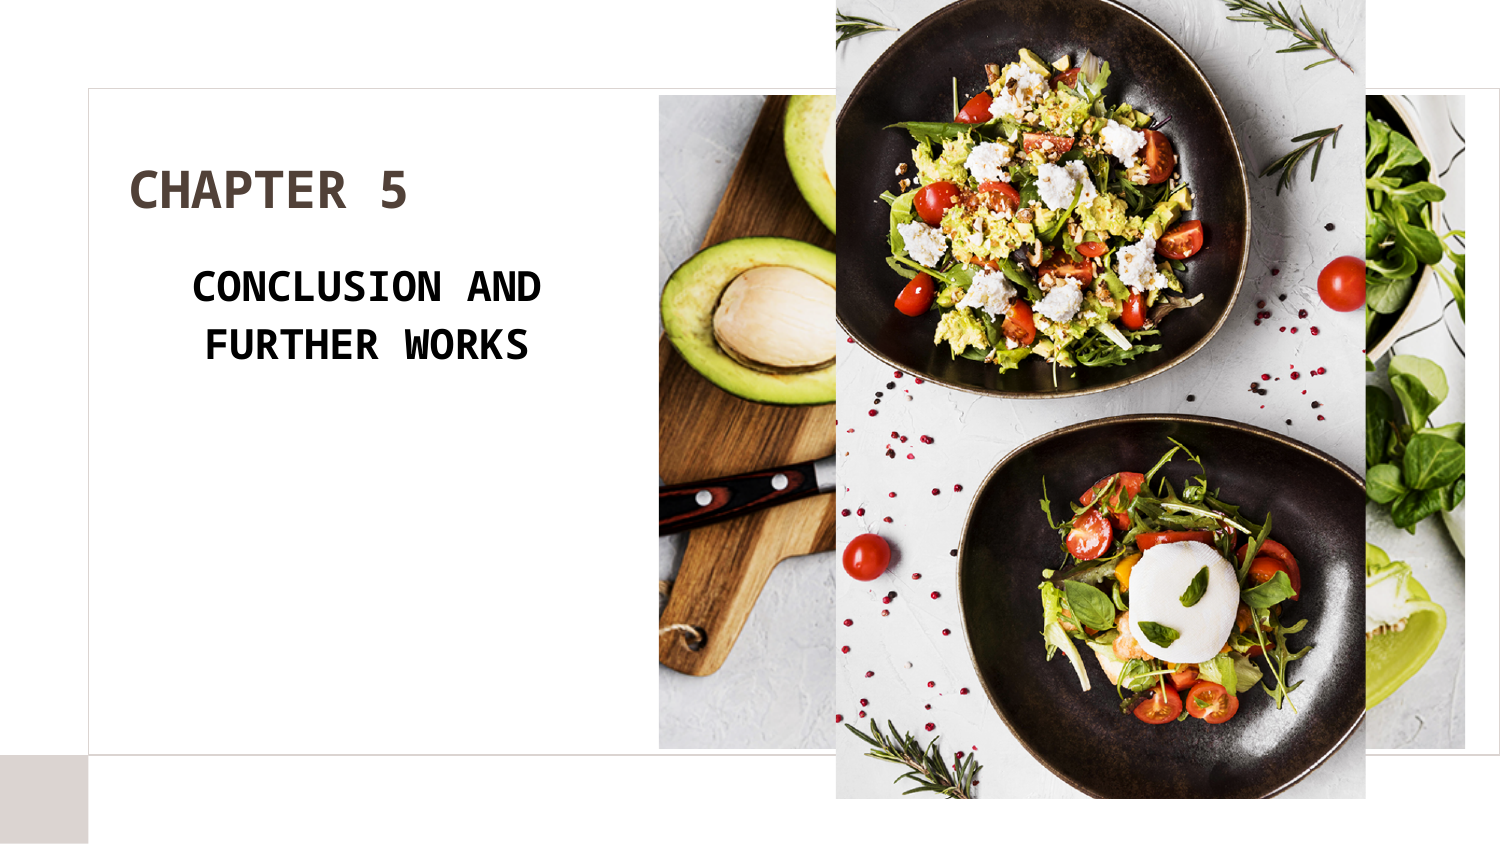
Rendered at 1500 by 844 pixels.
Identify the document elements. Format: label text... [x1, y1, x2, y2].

list CHAPTER 5 CONCLUSION AND FURTHER WORKS [113, 141, 621, 482]
picture [658, 0, 1500, 799]
